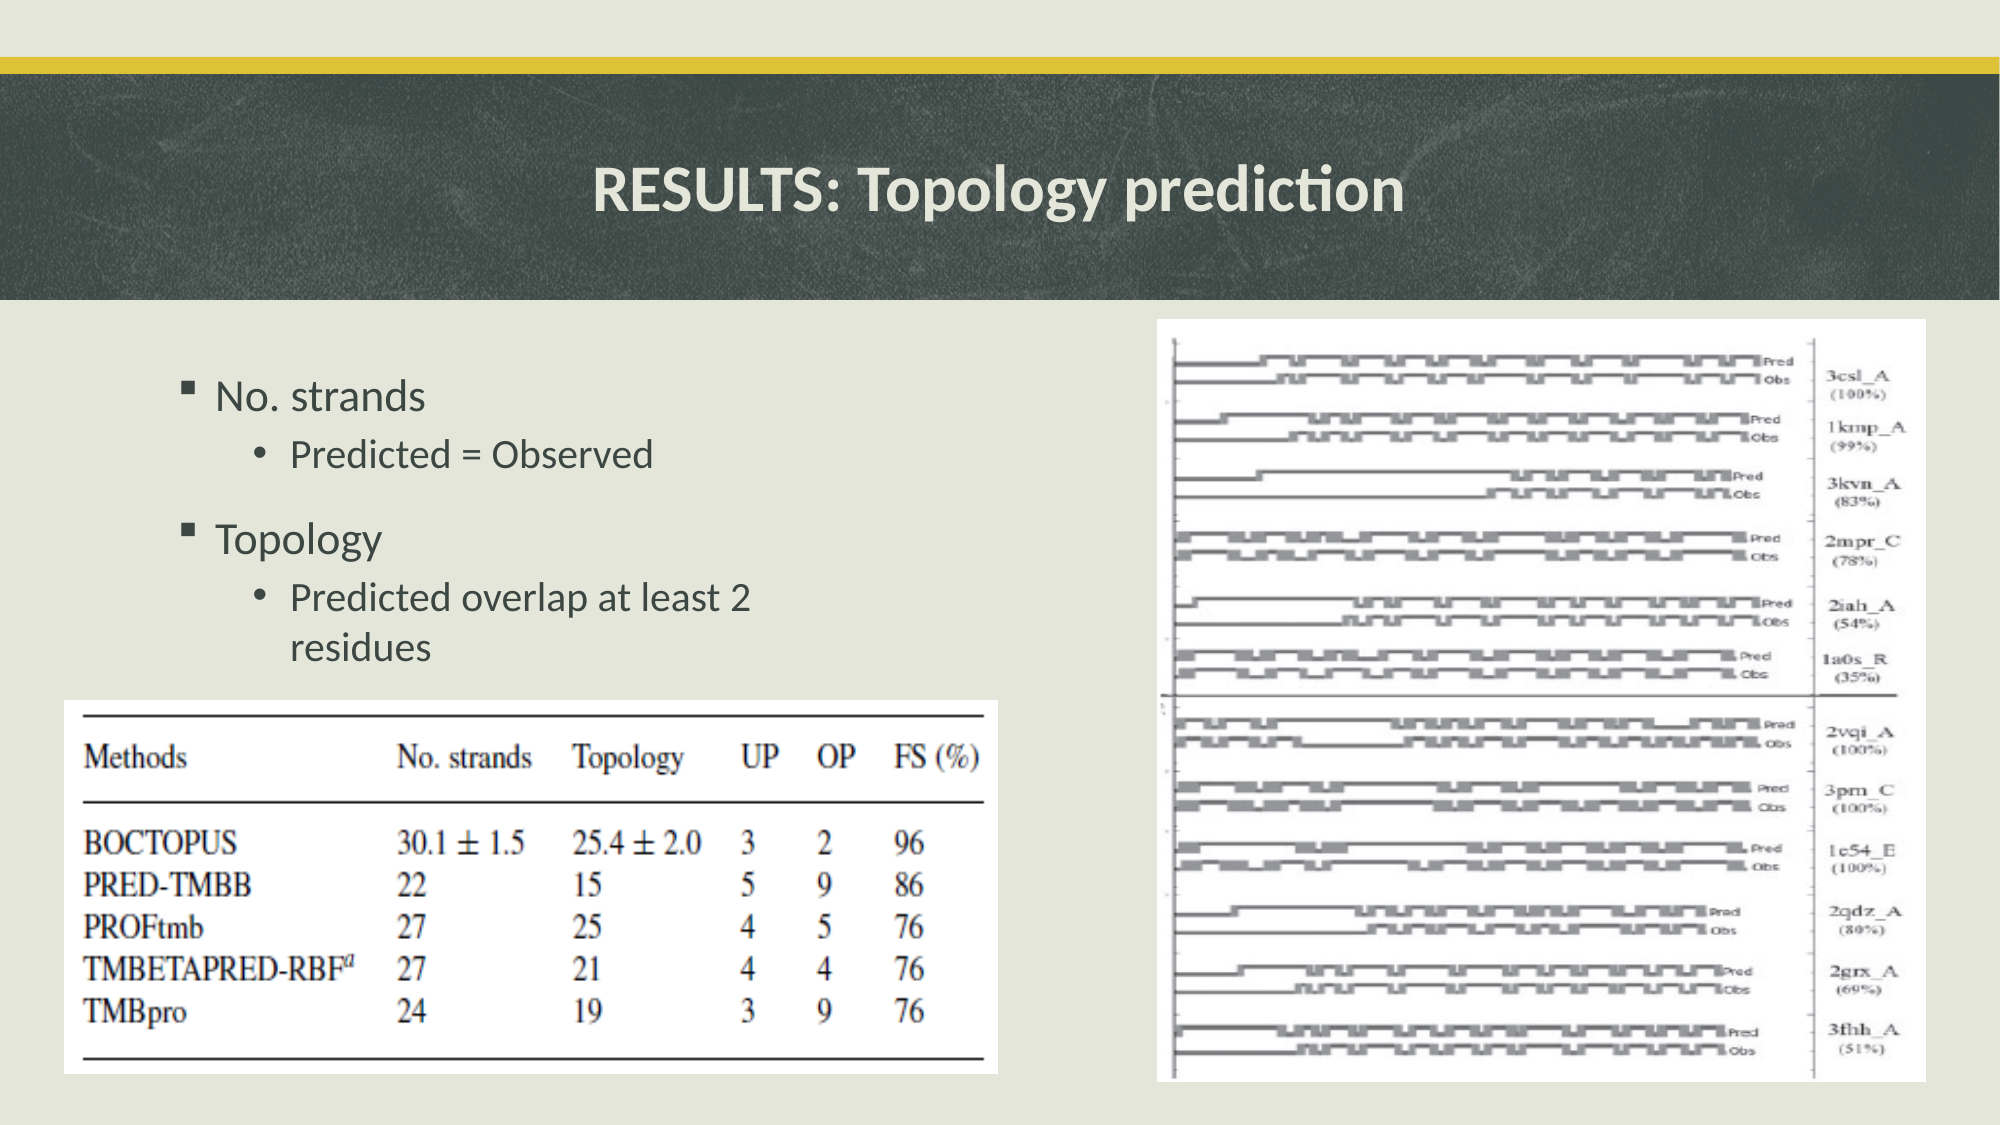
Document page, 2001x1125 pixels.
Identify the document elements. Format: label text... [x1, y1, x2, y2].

picture [64, 700, 998, 1074]
title RESULTS: Topology prediction [210, 76, 1790, 300]
list No. strands Predicted = Observed Topology Predicted overlap at least 2 residues [162, 358, 900, 700]
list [1157, 319, 1926, 1082]
picture [0, 74, 2000, 300]
